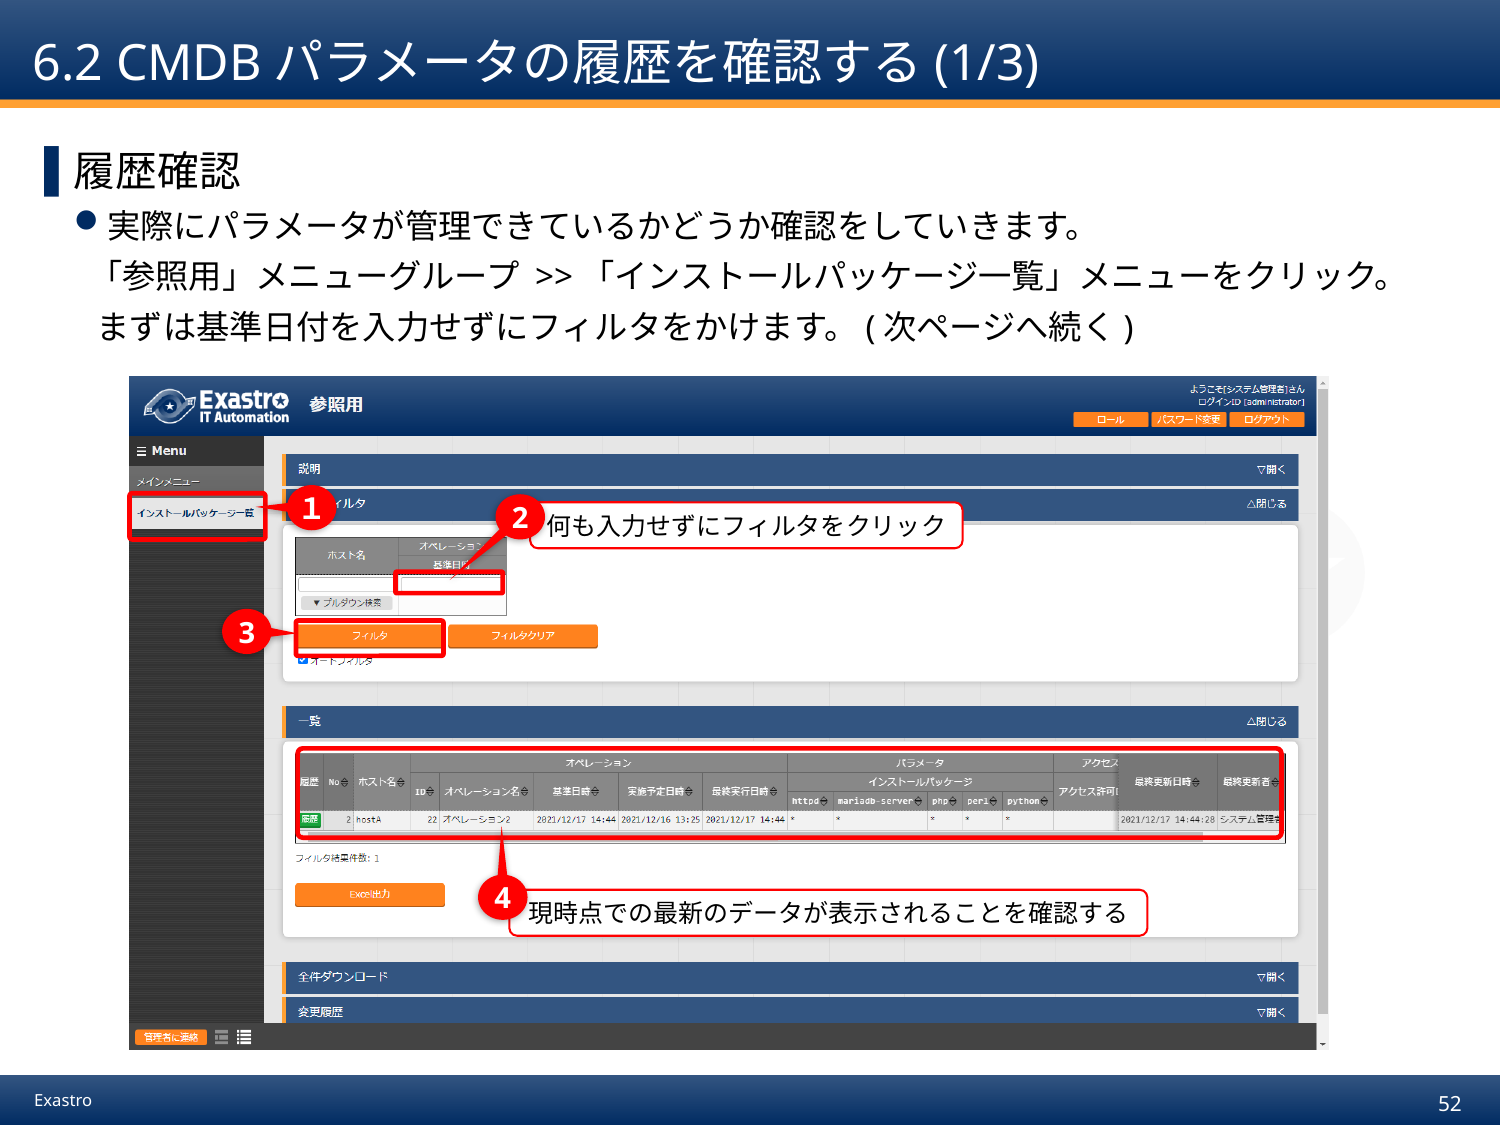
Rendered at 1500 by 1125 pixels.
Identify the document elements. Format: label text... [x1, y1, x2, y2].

picture [129, 375, 1329, 1050]
list 履歴確認 実際にパラメータが管理できているかどうか確認をしていきます。 「参照用」メニューグループ >>「インストールパッケージ一覧」メニューをクリック。 まずは基準日付を入力せずにフィルタをかけます。(次ページへ続く) [29, 137, 1500, 1059]
picture [0, 0, 1500, 1125]
title 6.2 CMDBパラメータの履歴を確認する(1/3) [17, 18, 1459, 96]
